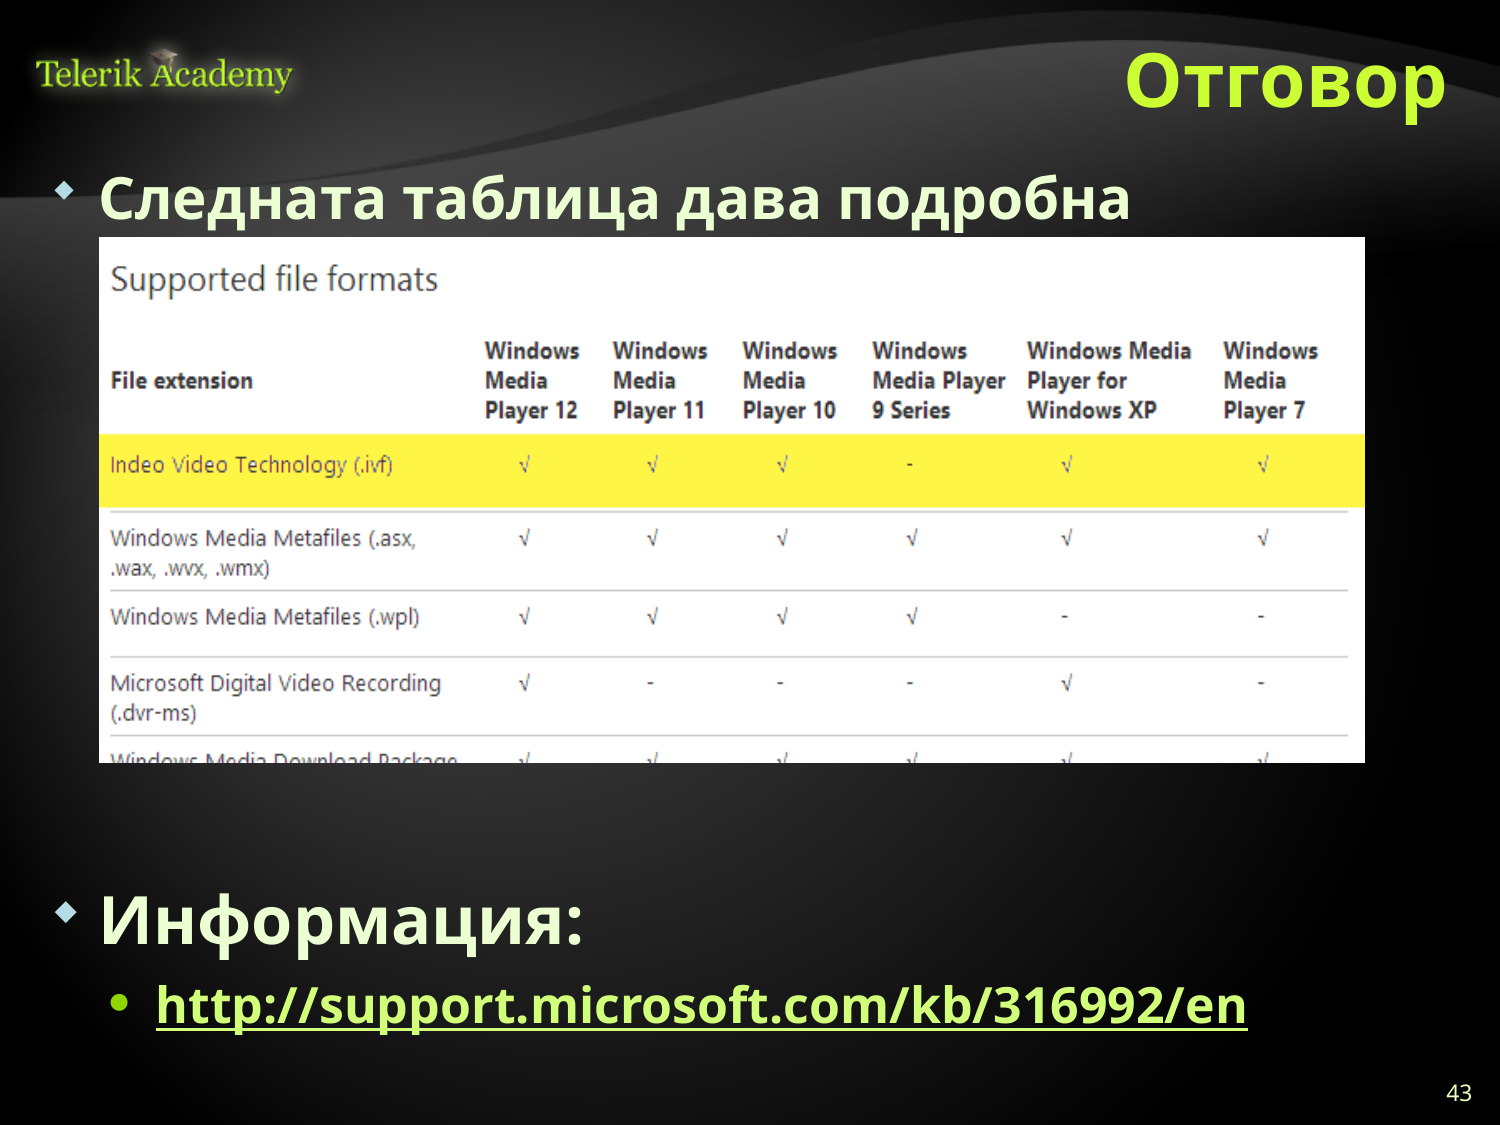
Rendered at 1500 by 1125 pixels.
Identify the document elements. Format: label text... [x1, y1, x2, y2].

title Отговор [300, 12, 1463, 149]
list Следната таблица дава подробна информация: Информация: http://support.microsoft.com/kb/316992/en [37, 149, 1463, 1100]
picture [0, 0, 1500, 1125]
slide_number 43 [1412, 1074, 1488, 1113]
